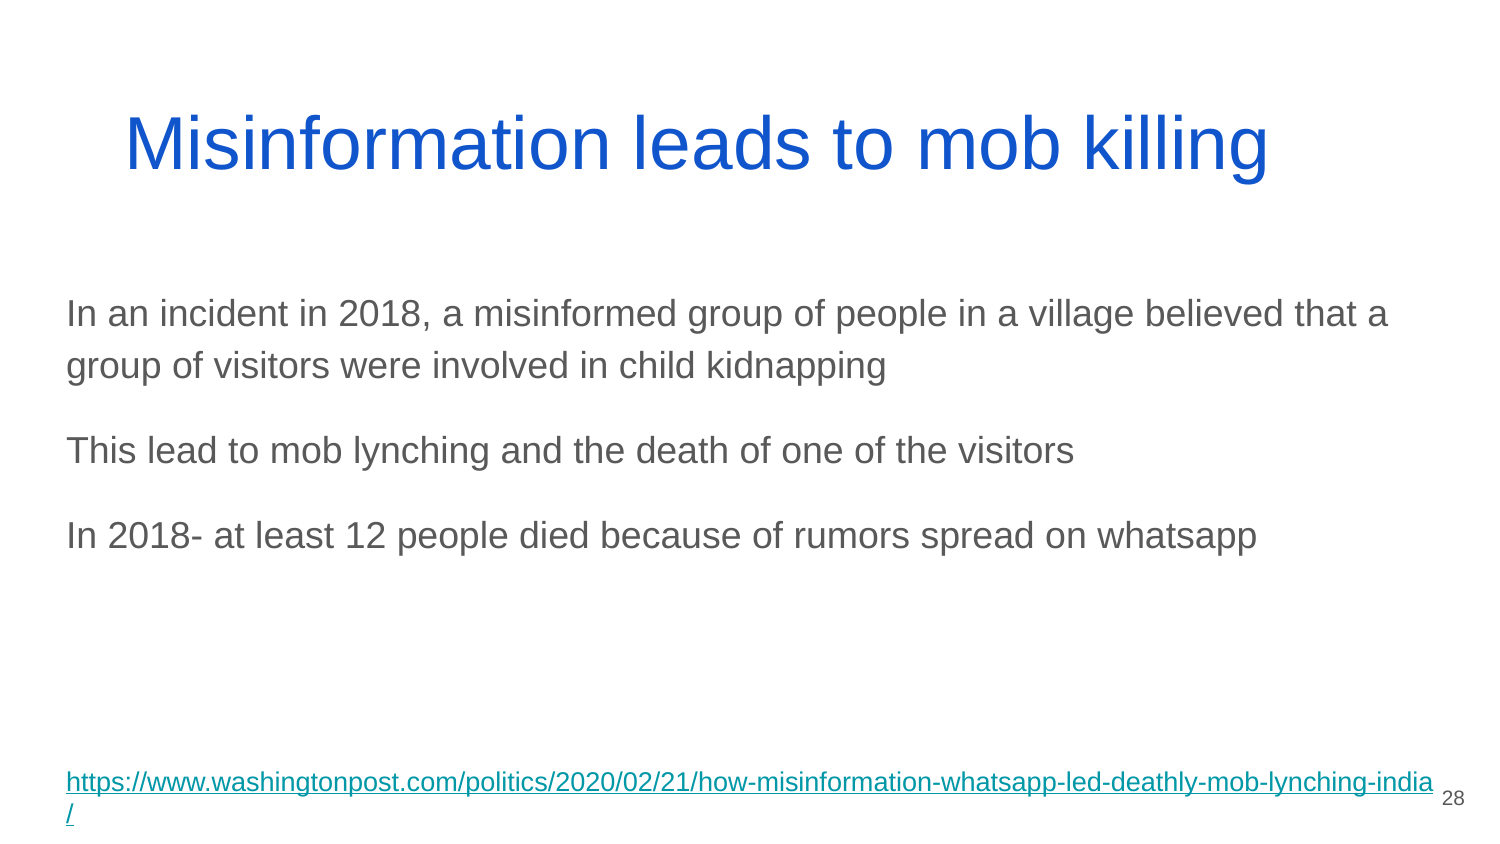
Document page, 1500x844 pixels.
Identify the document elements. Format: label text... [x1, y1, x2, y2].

title Misinformation leads to mob killing [68, 70, 1466, 209]
slide_number ‹#› [1389, 764, 1480, 830]
list In an incident in 2018, a misinformed group of people in a village believed that a group of visitors were involved in child kidnapping This lead to mob lynching and the death of one of the visitors In 2018- at least 12 people died because of rumors spread on whatsapp https://www.washingtonpost.com/politics/2020/02/21/how-misinformation-whatsapp-led-deathly-mob-lynching-india/ [51, 189, 1449, 750]
